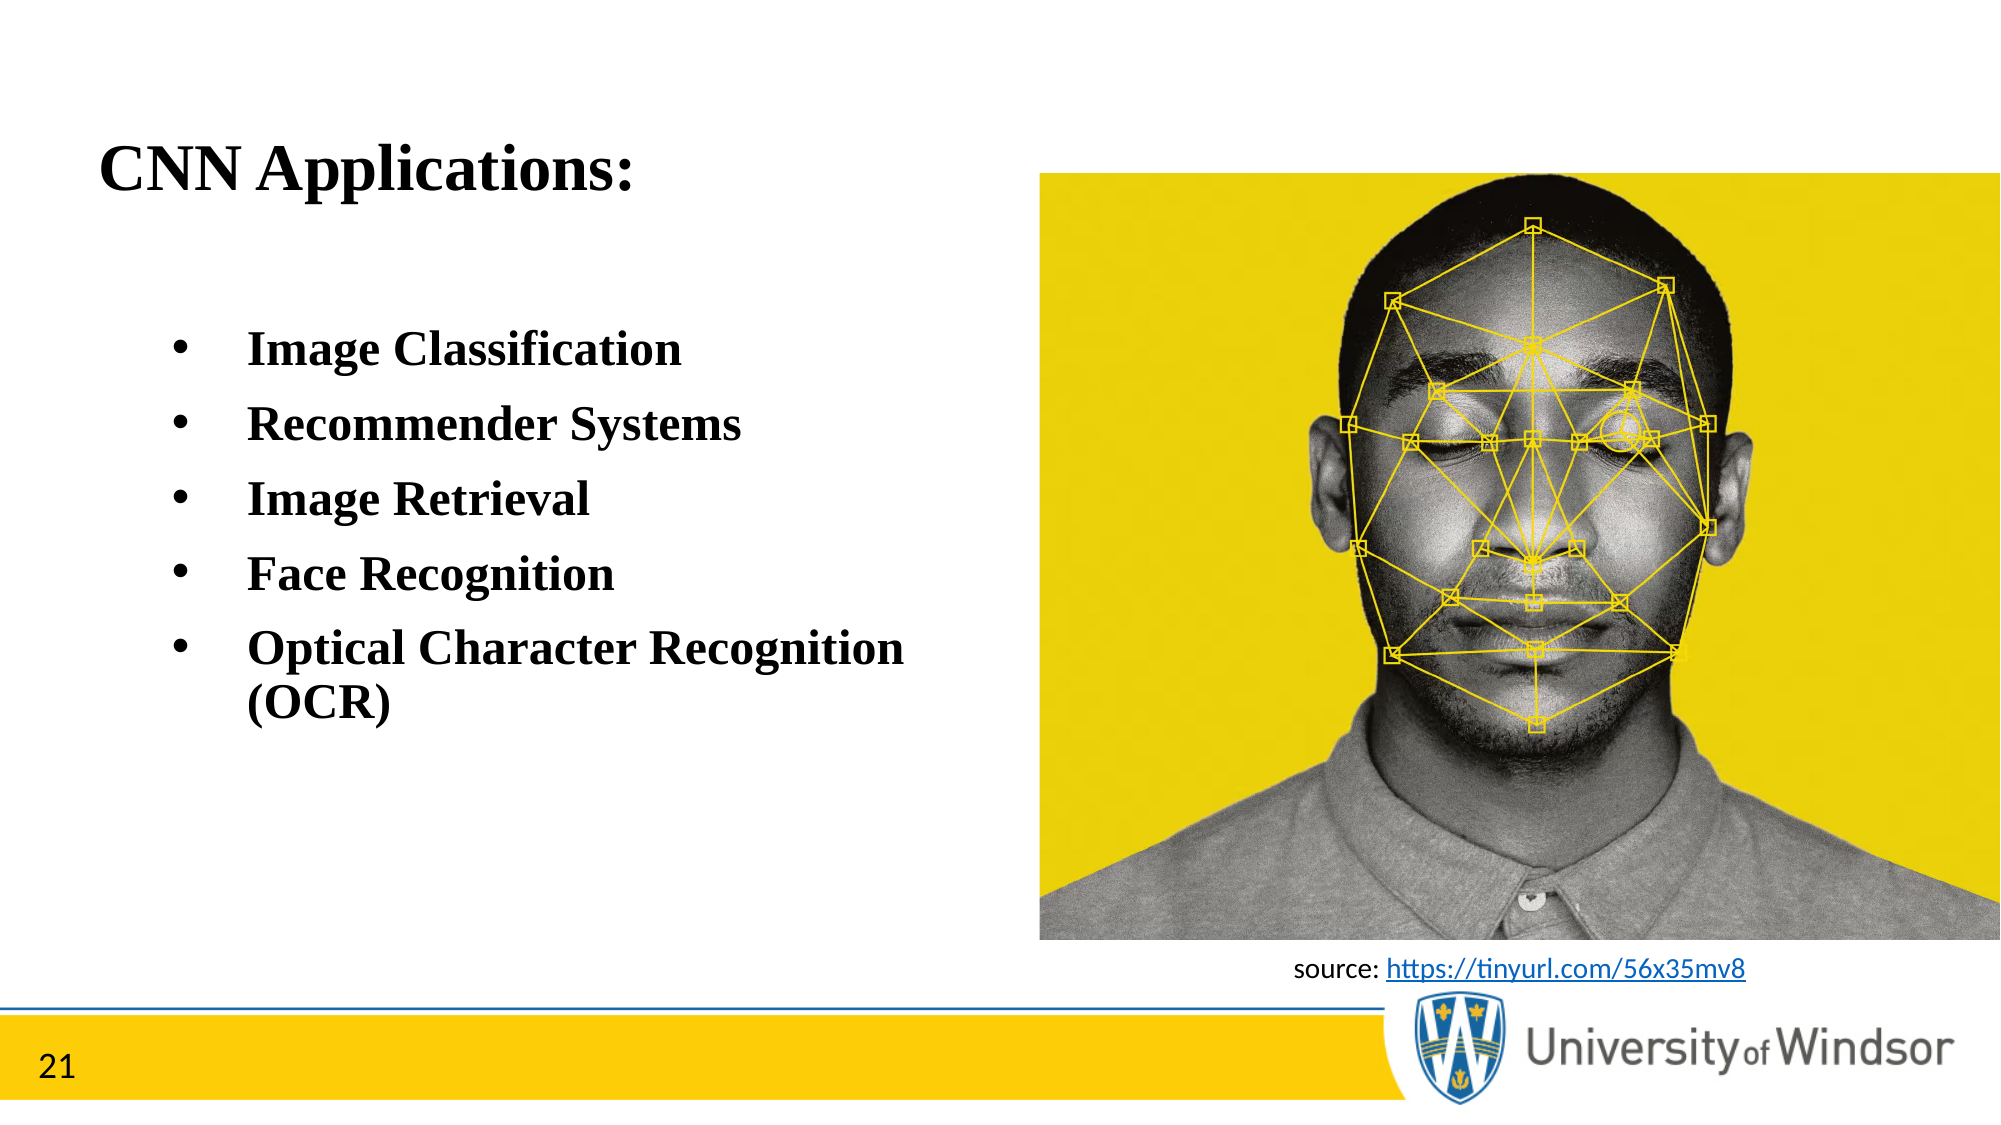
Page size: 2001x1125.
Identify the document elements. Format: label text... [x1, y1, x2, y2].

text_box source: https://tinyurl.com/56x35mv8 [1211, 941, 1829, 992]
picture [0, 974, 2000, 1125]
footer 21 [23, 1033, 96, 1094]
title CNN Applications: [83, 103, 802, 213]
subtitle Image Classification Recommender Systems Image Retrieval Face Recognition Optical Character Recognition (OCR) [156, 314, 987, 806]
picture [1039, 157, 2000, 940]
